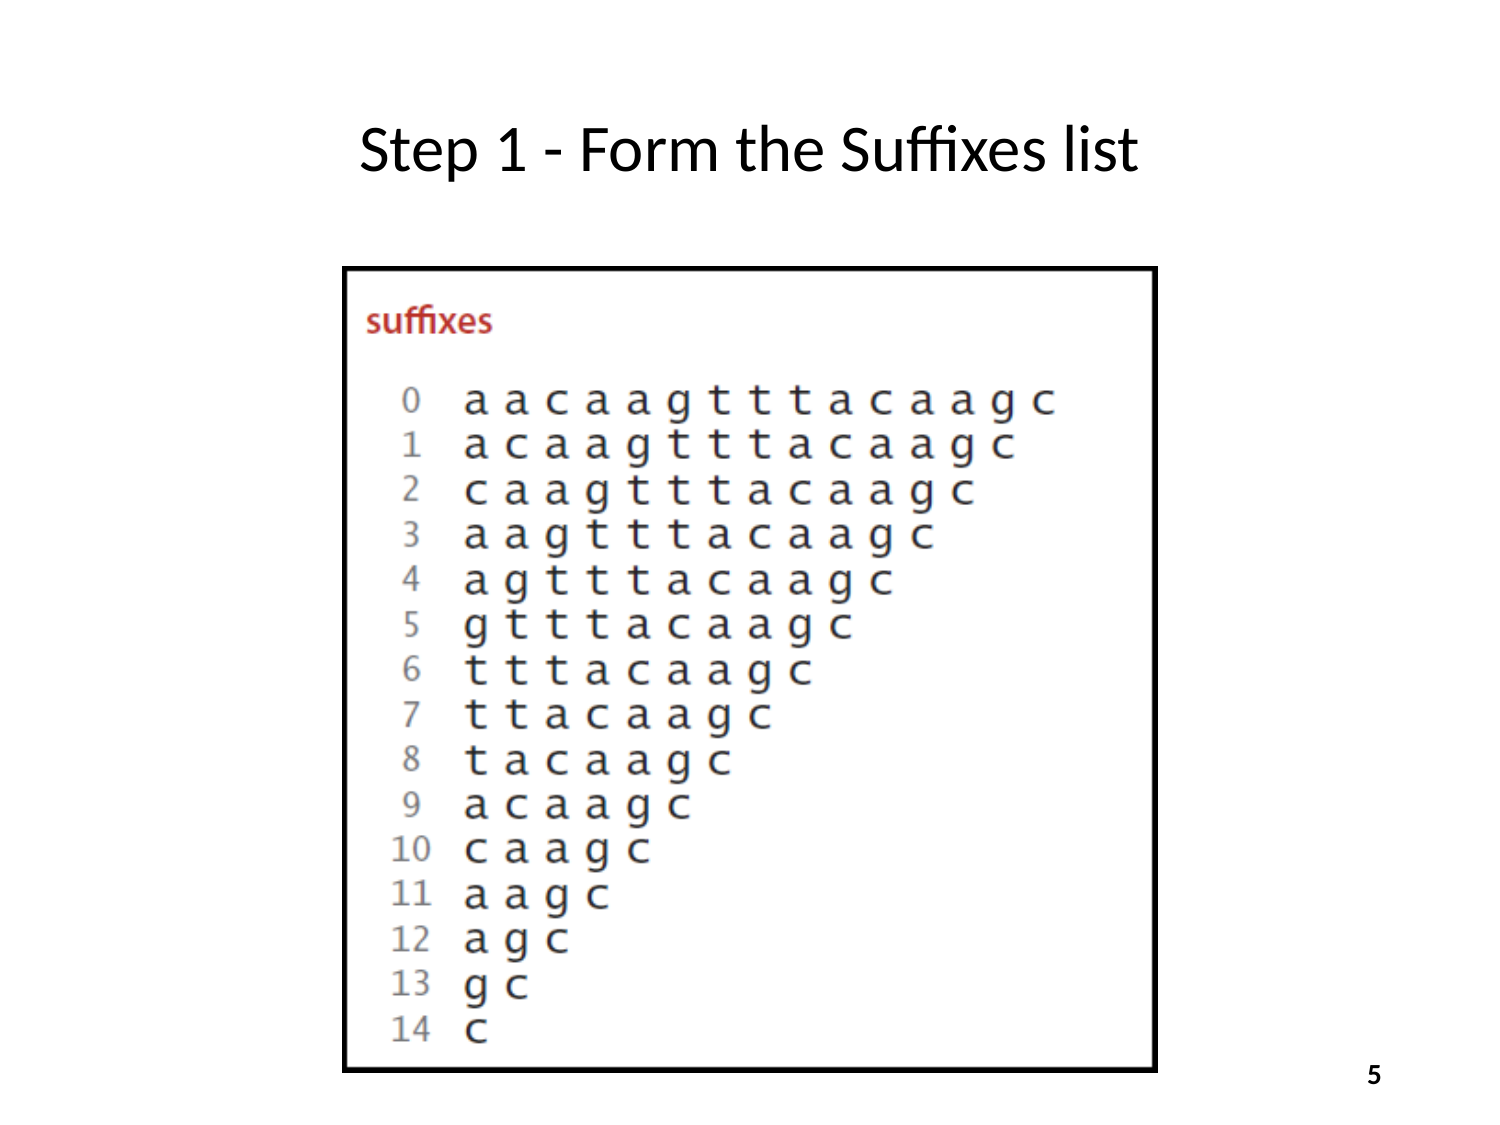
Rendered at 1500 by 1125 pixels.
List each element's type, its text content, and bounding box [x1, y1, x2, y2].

picture [342, 266, 1158, 1073]
title Step 1 - Form the Suffixes list [103, 59, 1397, 241]
slide_number 5 [1059, 1042, 1397, 1103]
